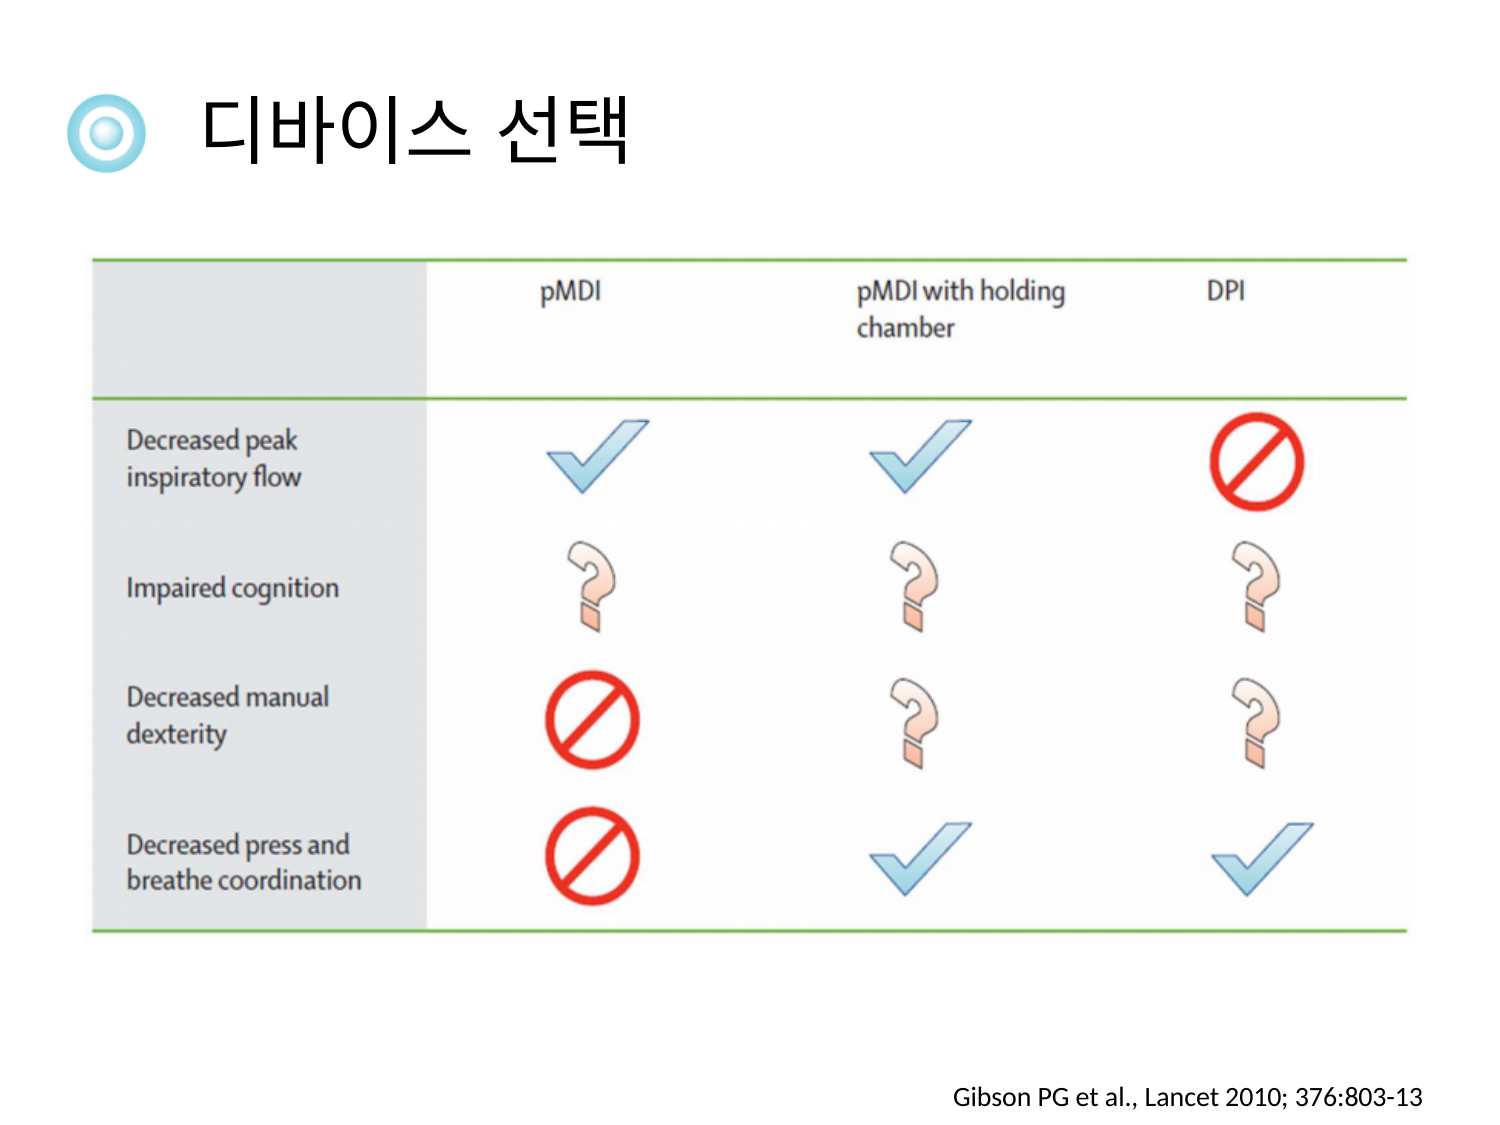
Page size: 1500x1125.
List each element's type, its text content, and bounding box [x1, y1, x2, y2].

picture [50, 75, 157, 194]
picture [84, 250, 1416, 946]
text_box Gibson PG et al., Lancet 2010; 376:803-13 [938, 1071, 1500, 1120]
text_box 디바이스 선택 [183, 25, 1478, 244]
